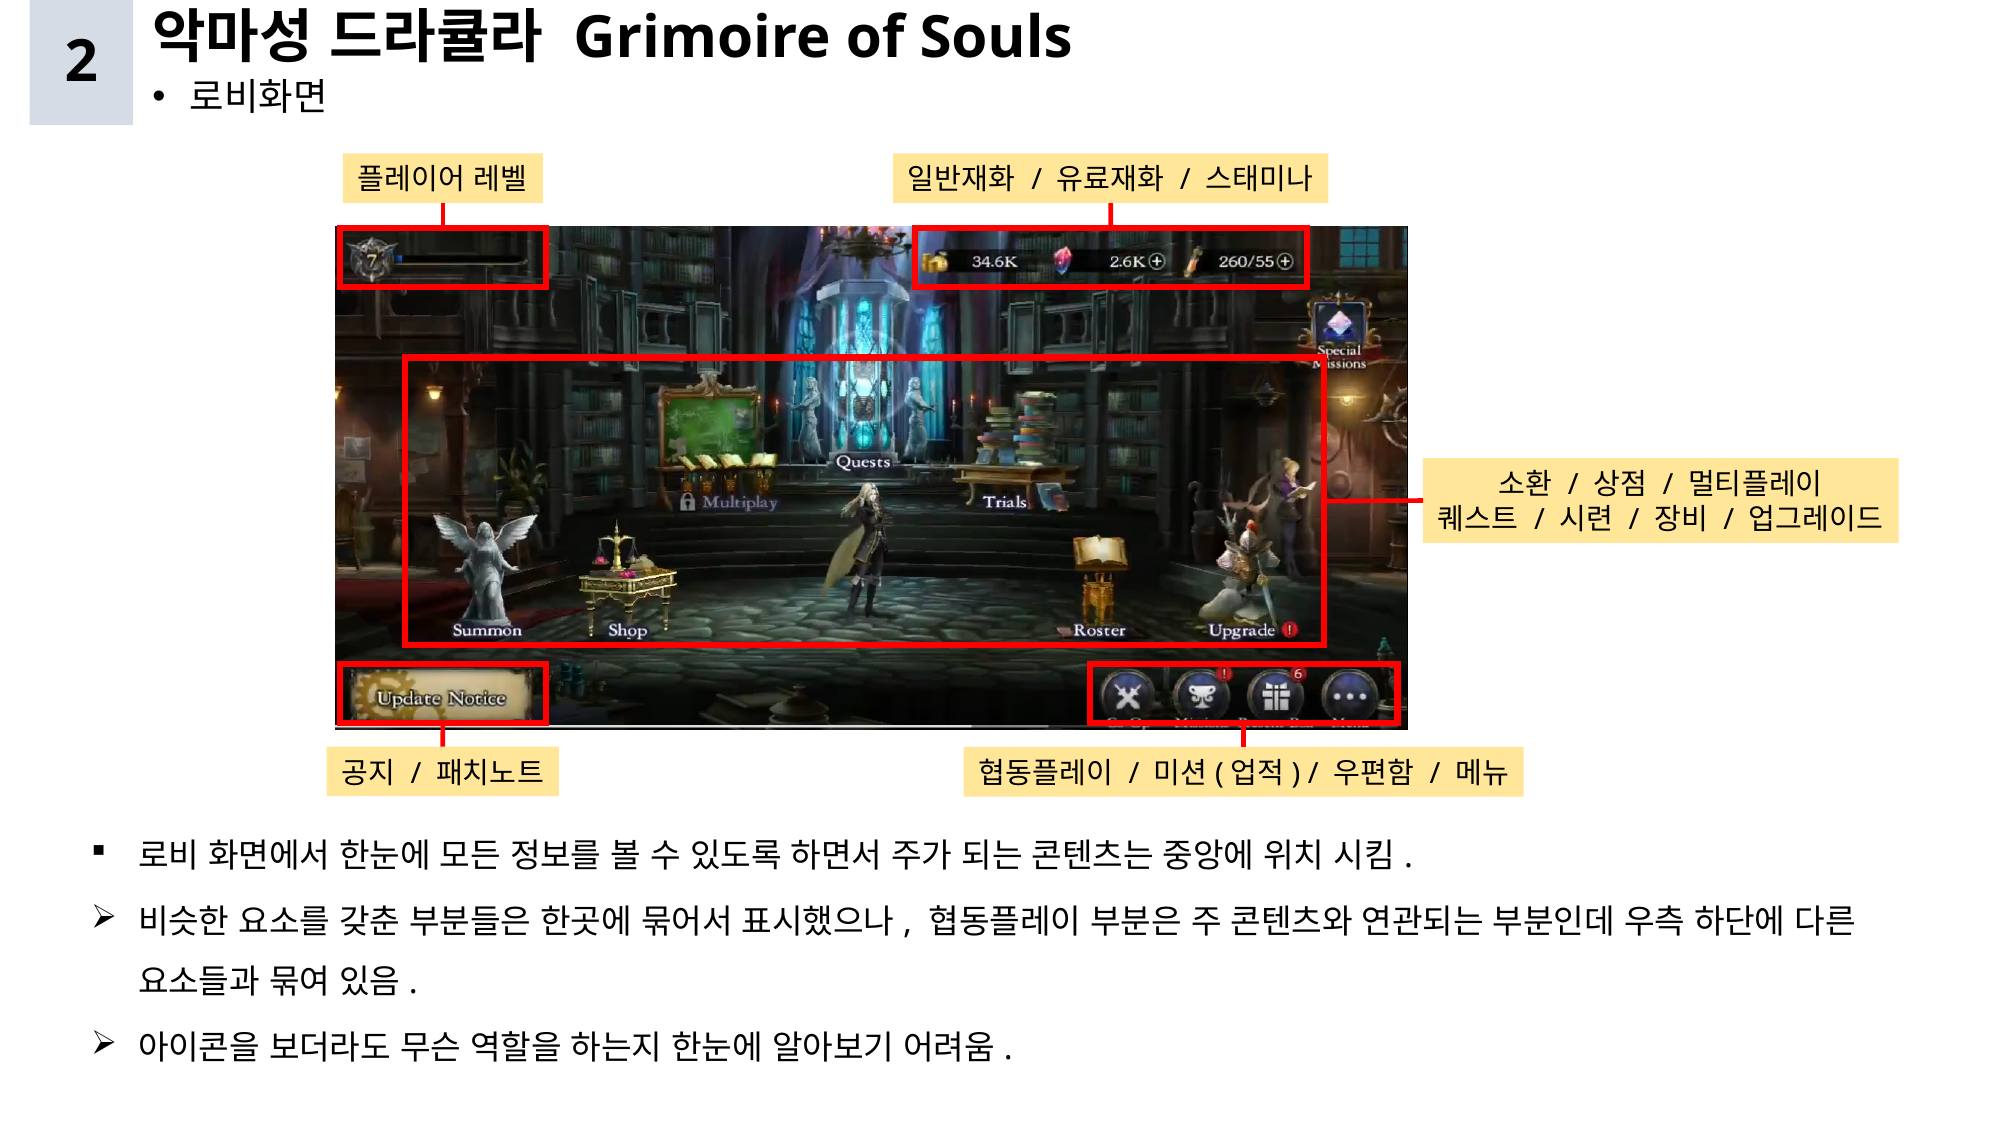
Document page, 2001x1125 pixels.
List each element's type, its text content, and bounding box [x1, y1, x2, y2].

title 악마성 드라큘라 Grimoire of Souls [137, 0, 1863, 71]
text_box 플레이어 레벨 [342, 153, 543, 204]
text_box 공지 / 패치노트 [326, 746, 559, 797]
list 로비 화면에서 한눈에 모든 정보를 볼 수 있도록 하면서 주가 되는 콘텐츠는 중앙에 위치 시킴. 비슷한 요소를 갖춘 부분들은 한곳에 묶어서 표시했으나, 협동플레이 부분은 주 콘텐츠와 연관되는 부분인데 우측 하단에 다른 요소들과 묶여 있음. 아이콘을 보더라도 무슨 역할을 하는지 한눈에 알아보기 어려움. [76, 806, 1924, 1084]
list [335, 226, 1408, 730]
text_box 협동플레이 / 미션(업적) / 우편함 / 메뉴 [963, 746, 1524, 797]
text_box 일반재화 / 유료재화 / 스태미나 [893, 153, 1329, 204]
text_box 소환 / 상점 / 멀티플레이 퀘스트 / 시련 / 장비 / 업그레이드 [1422, 458, 1899, 543]
slide_number 2 [29, 0, 133, 125]
list 로비화면 [137, 71, 1863, 125]
